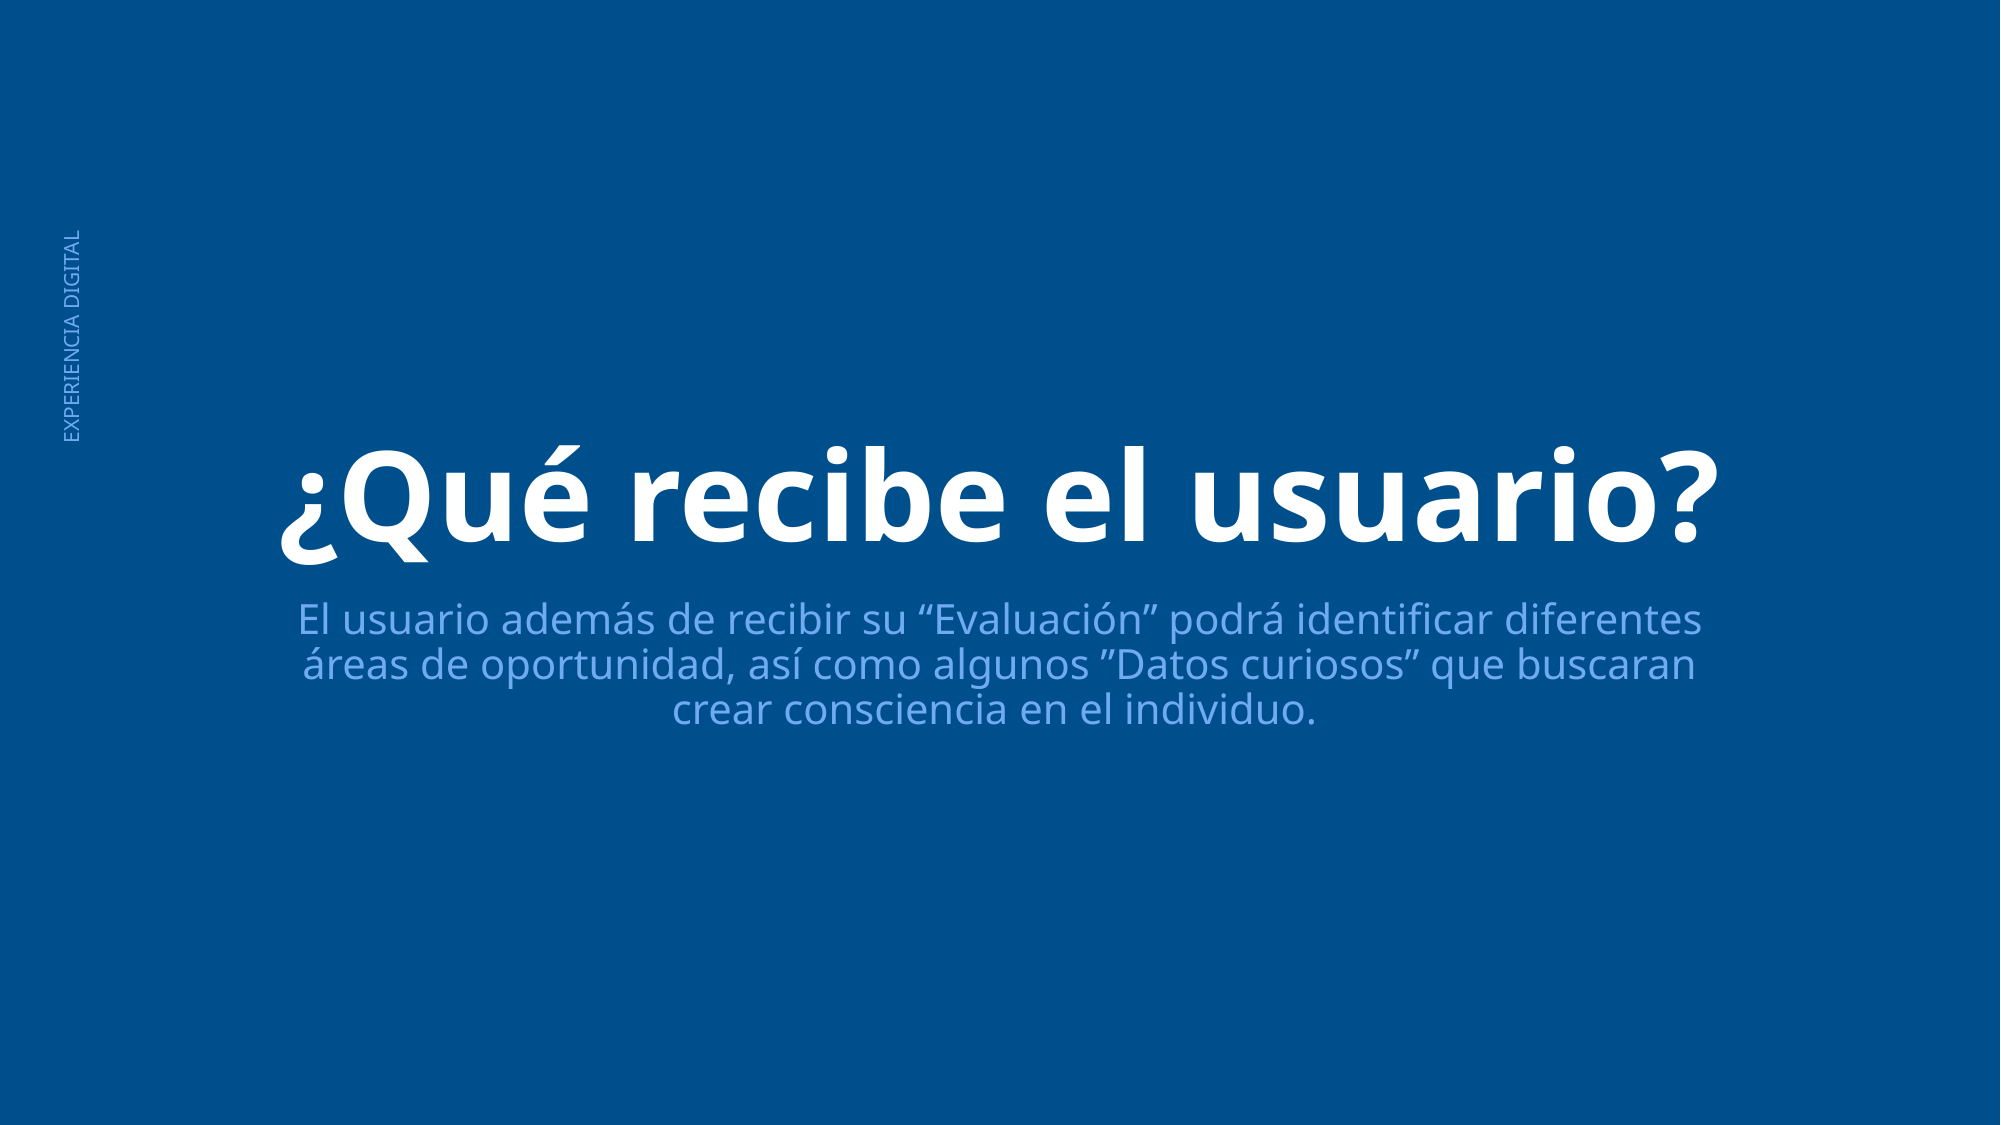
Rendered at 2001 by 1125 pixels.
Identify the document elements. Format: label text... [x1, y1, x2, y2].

subtitle El usuario además de recibir su “Evaluación” podrá identificar diferentes áreas de oportunidad, así como algunos ”Datos curiosos” que buscaran crear consciencia en el individuo. [249, 590, 1750, 863]
title ¿Qué recibe el usuario? [249, 184, 1750, 576]
